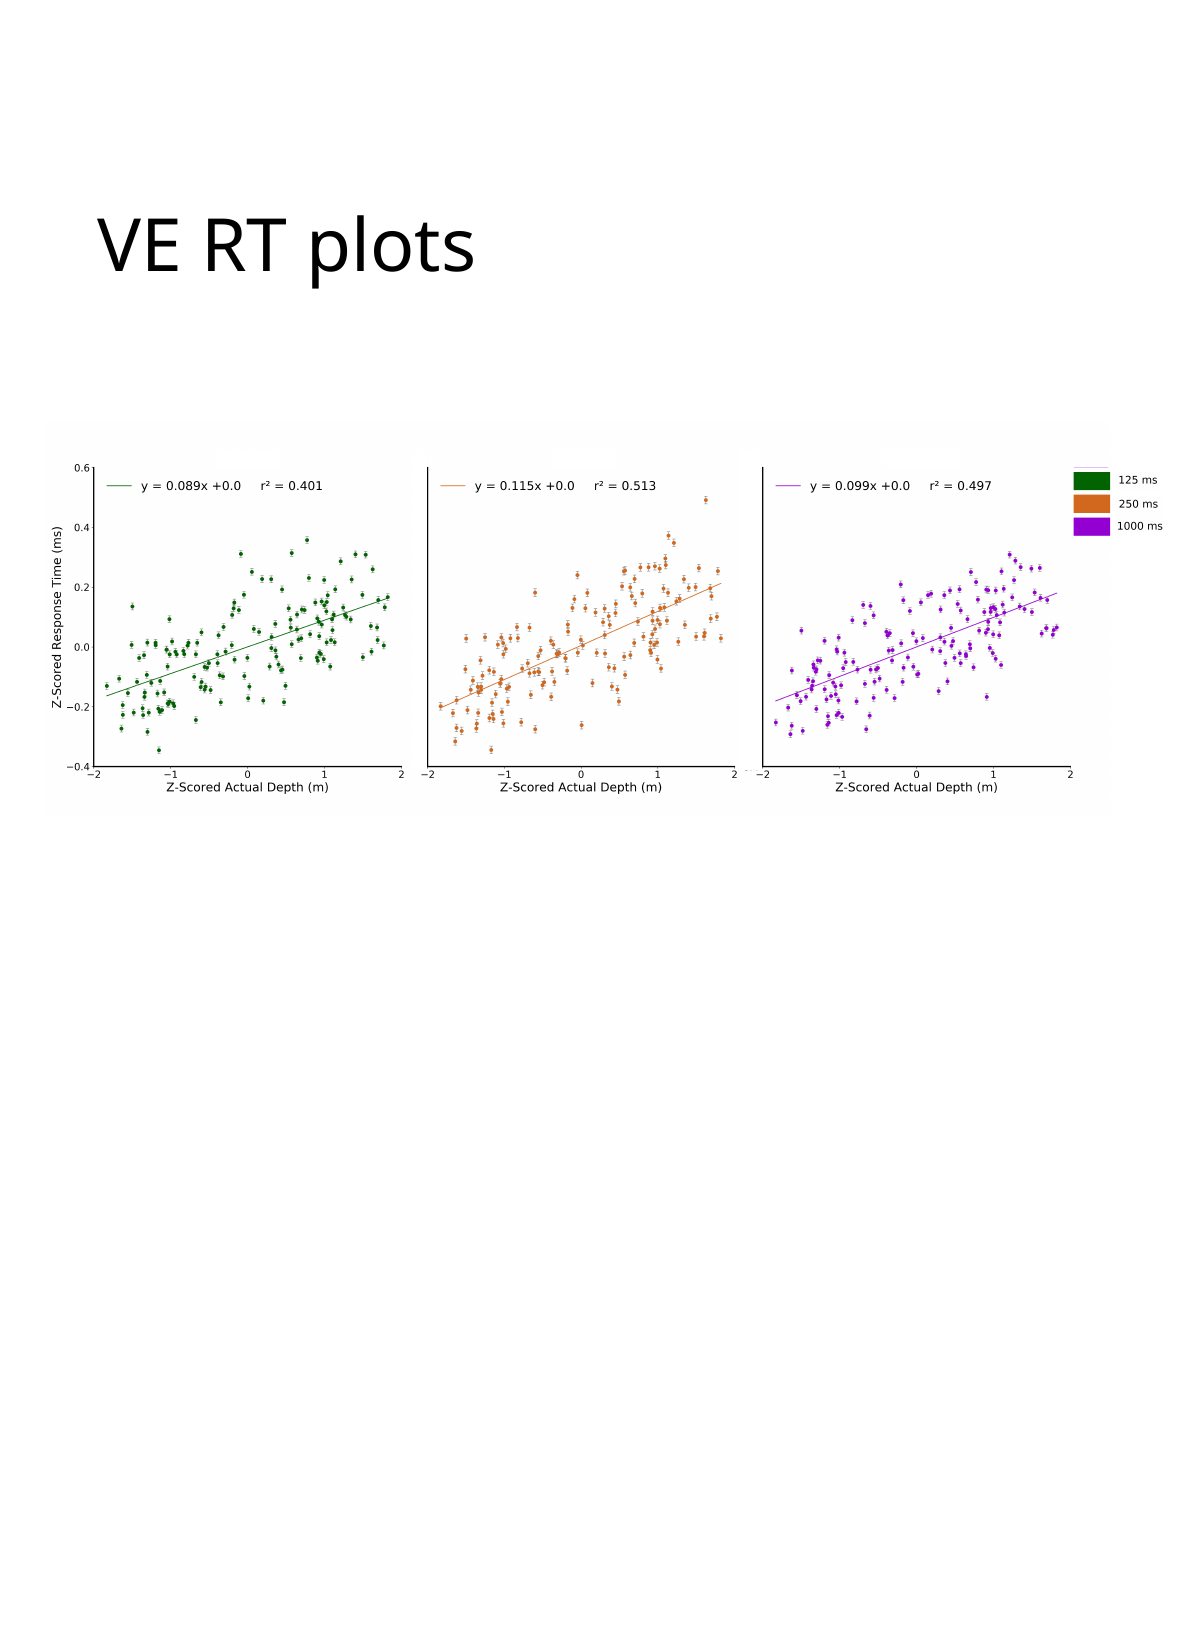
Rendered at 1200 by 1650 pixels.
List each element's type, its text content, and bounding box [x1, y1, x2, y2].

title VE RT plots [82, 87, 1118, 407]
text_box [1073, 467, 1165, 543]
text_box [413, 420, 739, 816]
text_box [739, 420, 1110, 816]
picture [44, 420, 413, 816]
